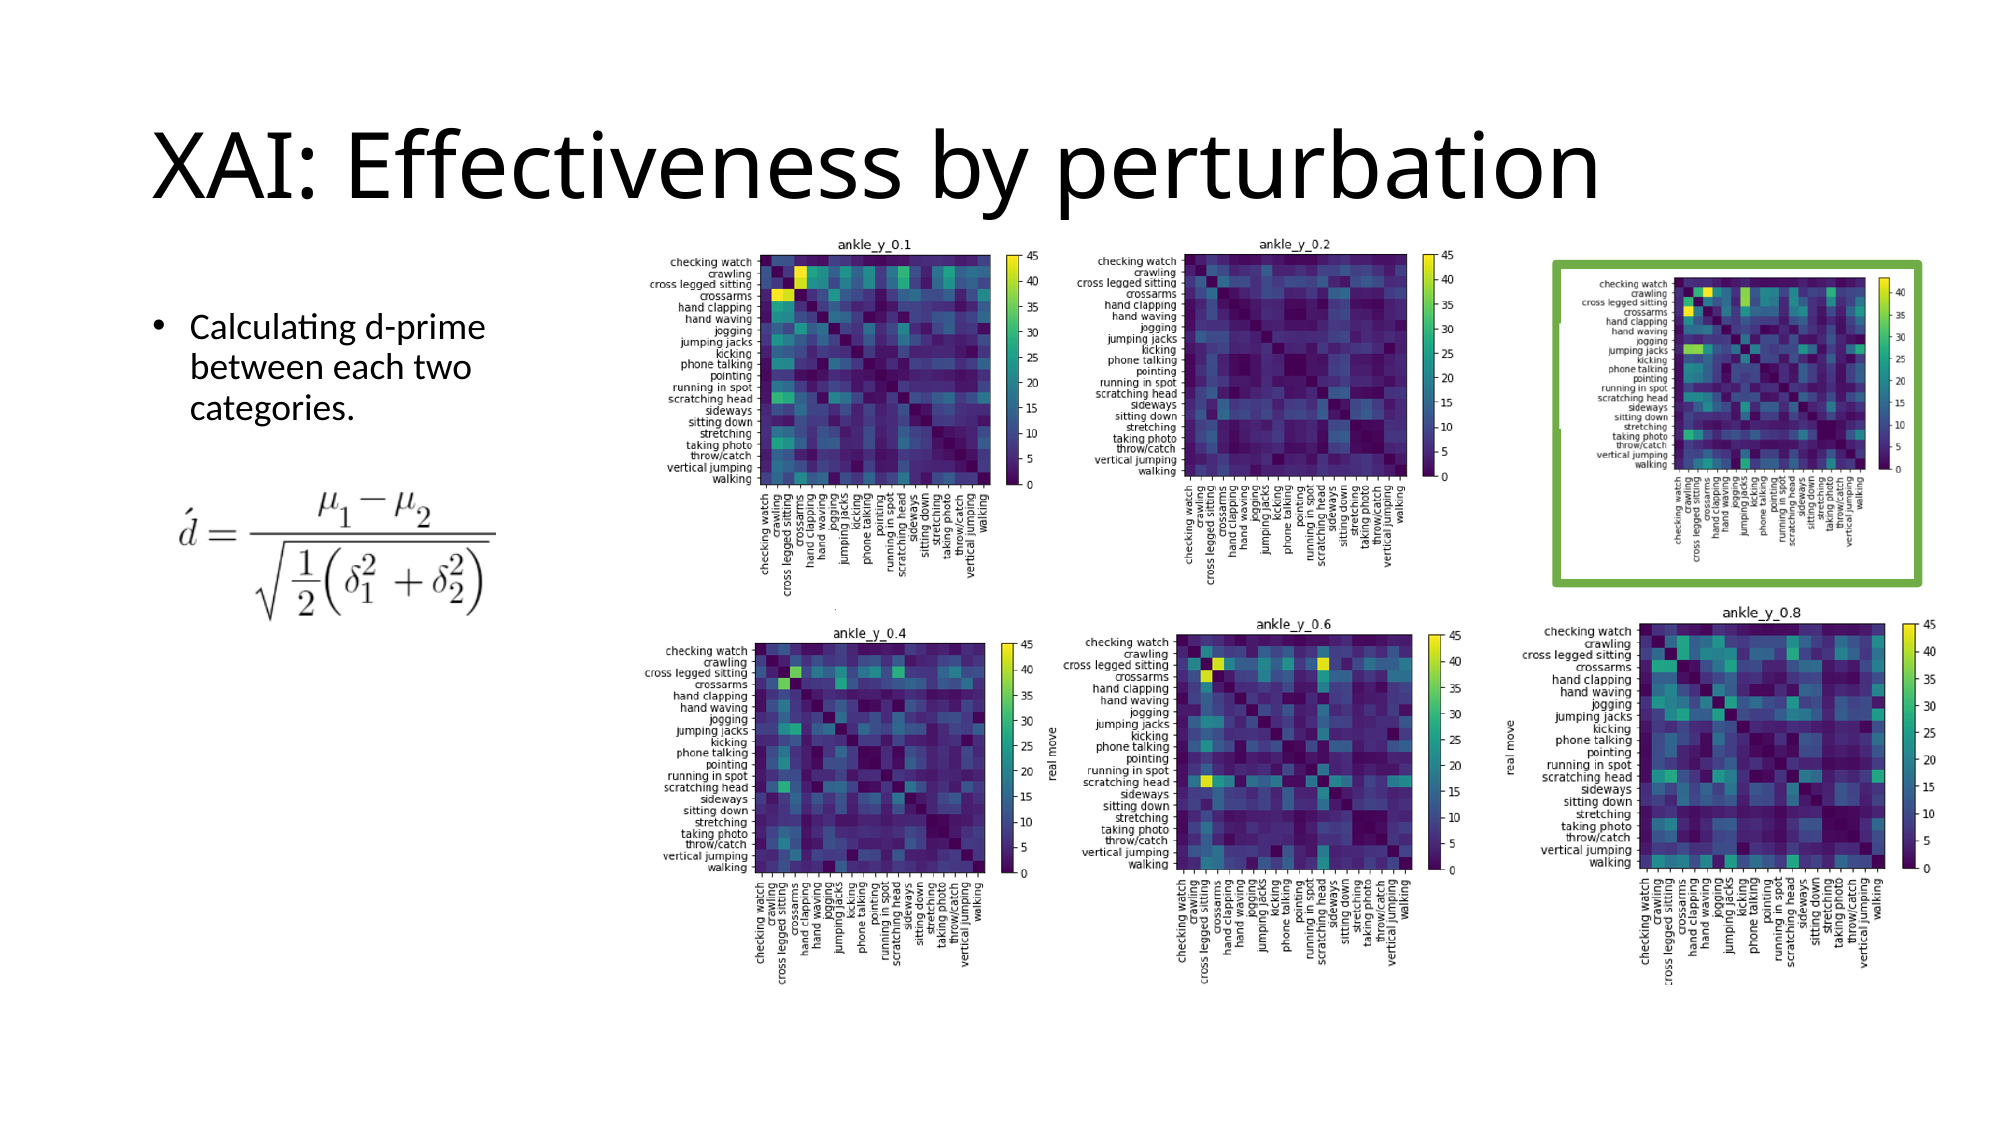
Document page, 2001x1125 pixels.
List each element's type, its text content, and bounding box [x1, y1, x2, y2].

title XAI: Effectiveness by perturbation [137, 59, 1863, 278]
picture [172, 481, 496, 622]
list Calculating d-prime between each two categories. [137, 299, 532, 995]
picture [642, 231, 1947, 985]
